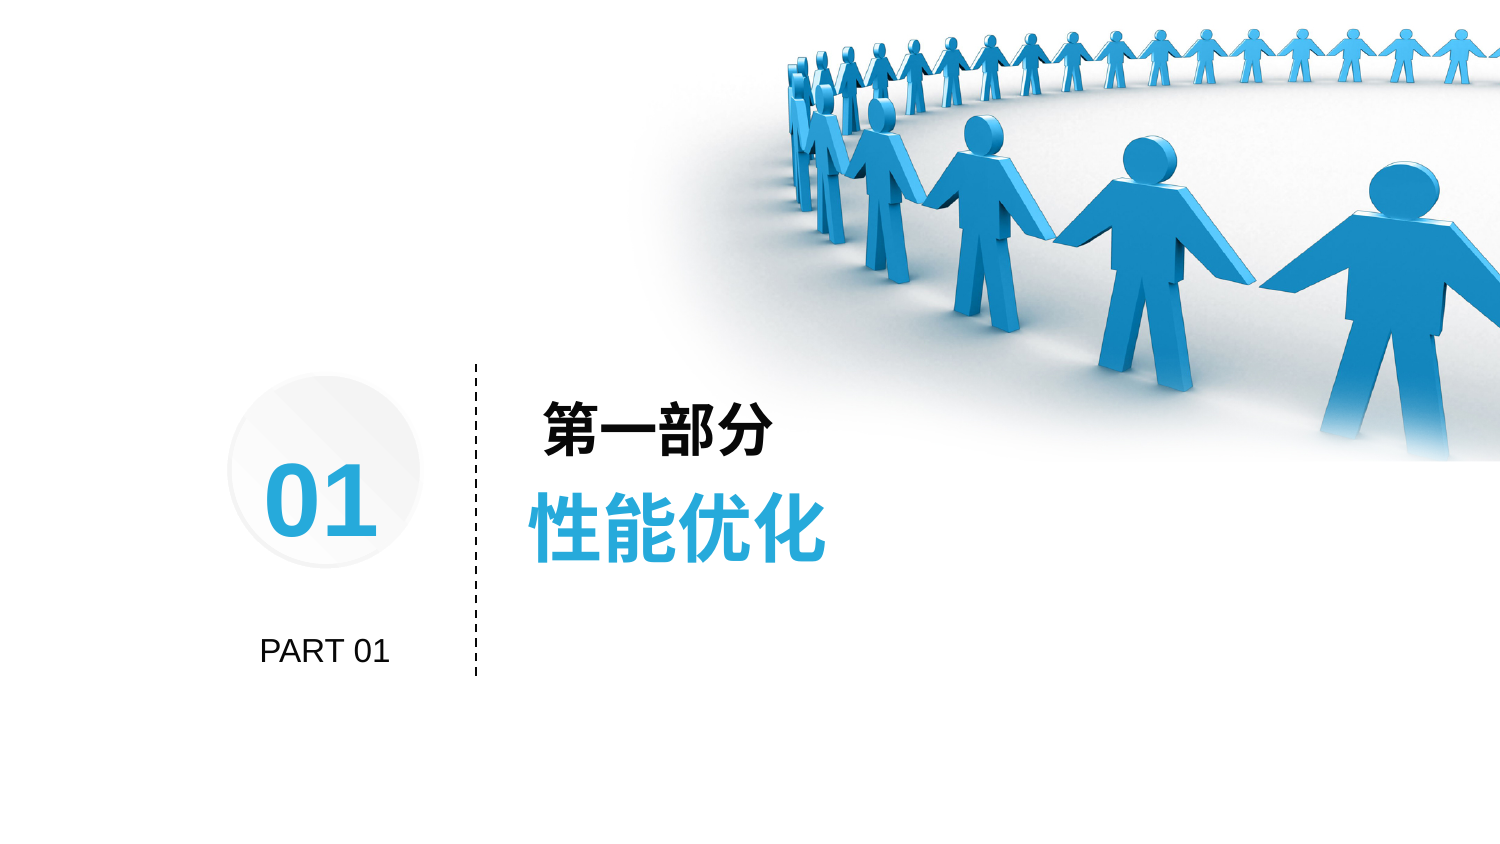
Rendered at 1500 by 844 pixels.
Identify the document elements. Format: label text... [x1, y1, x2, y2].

text_box PART 01 [259, 621, 408, 670]
picture [456, 0, 1500, 547]
text_box 第一部分 性能优化 [512, 547, 843, 579]
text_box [227, 371, 424, 569]
